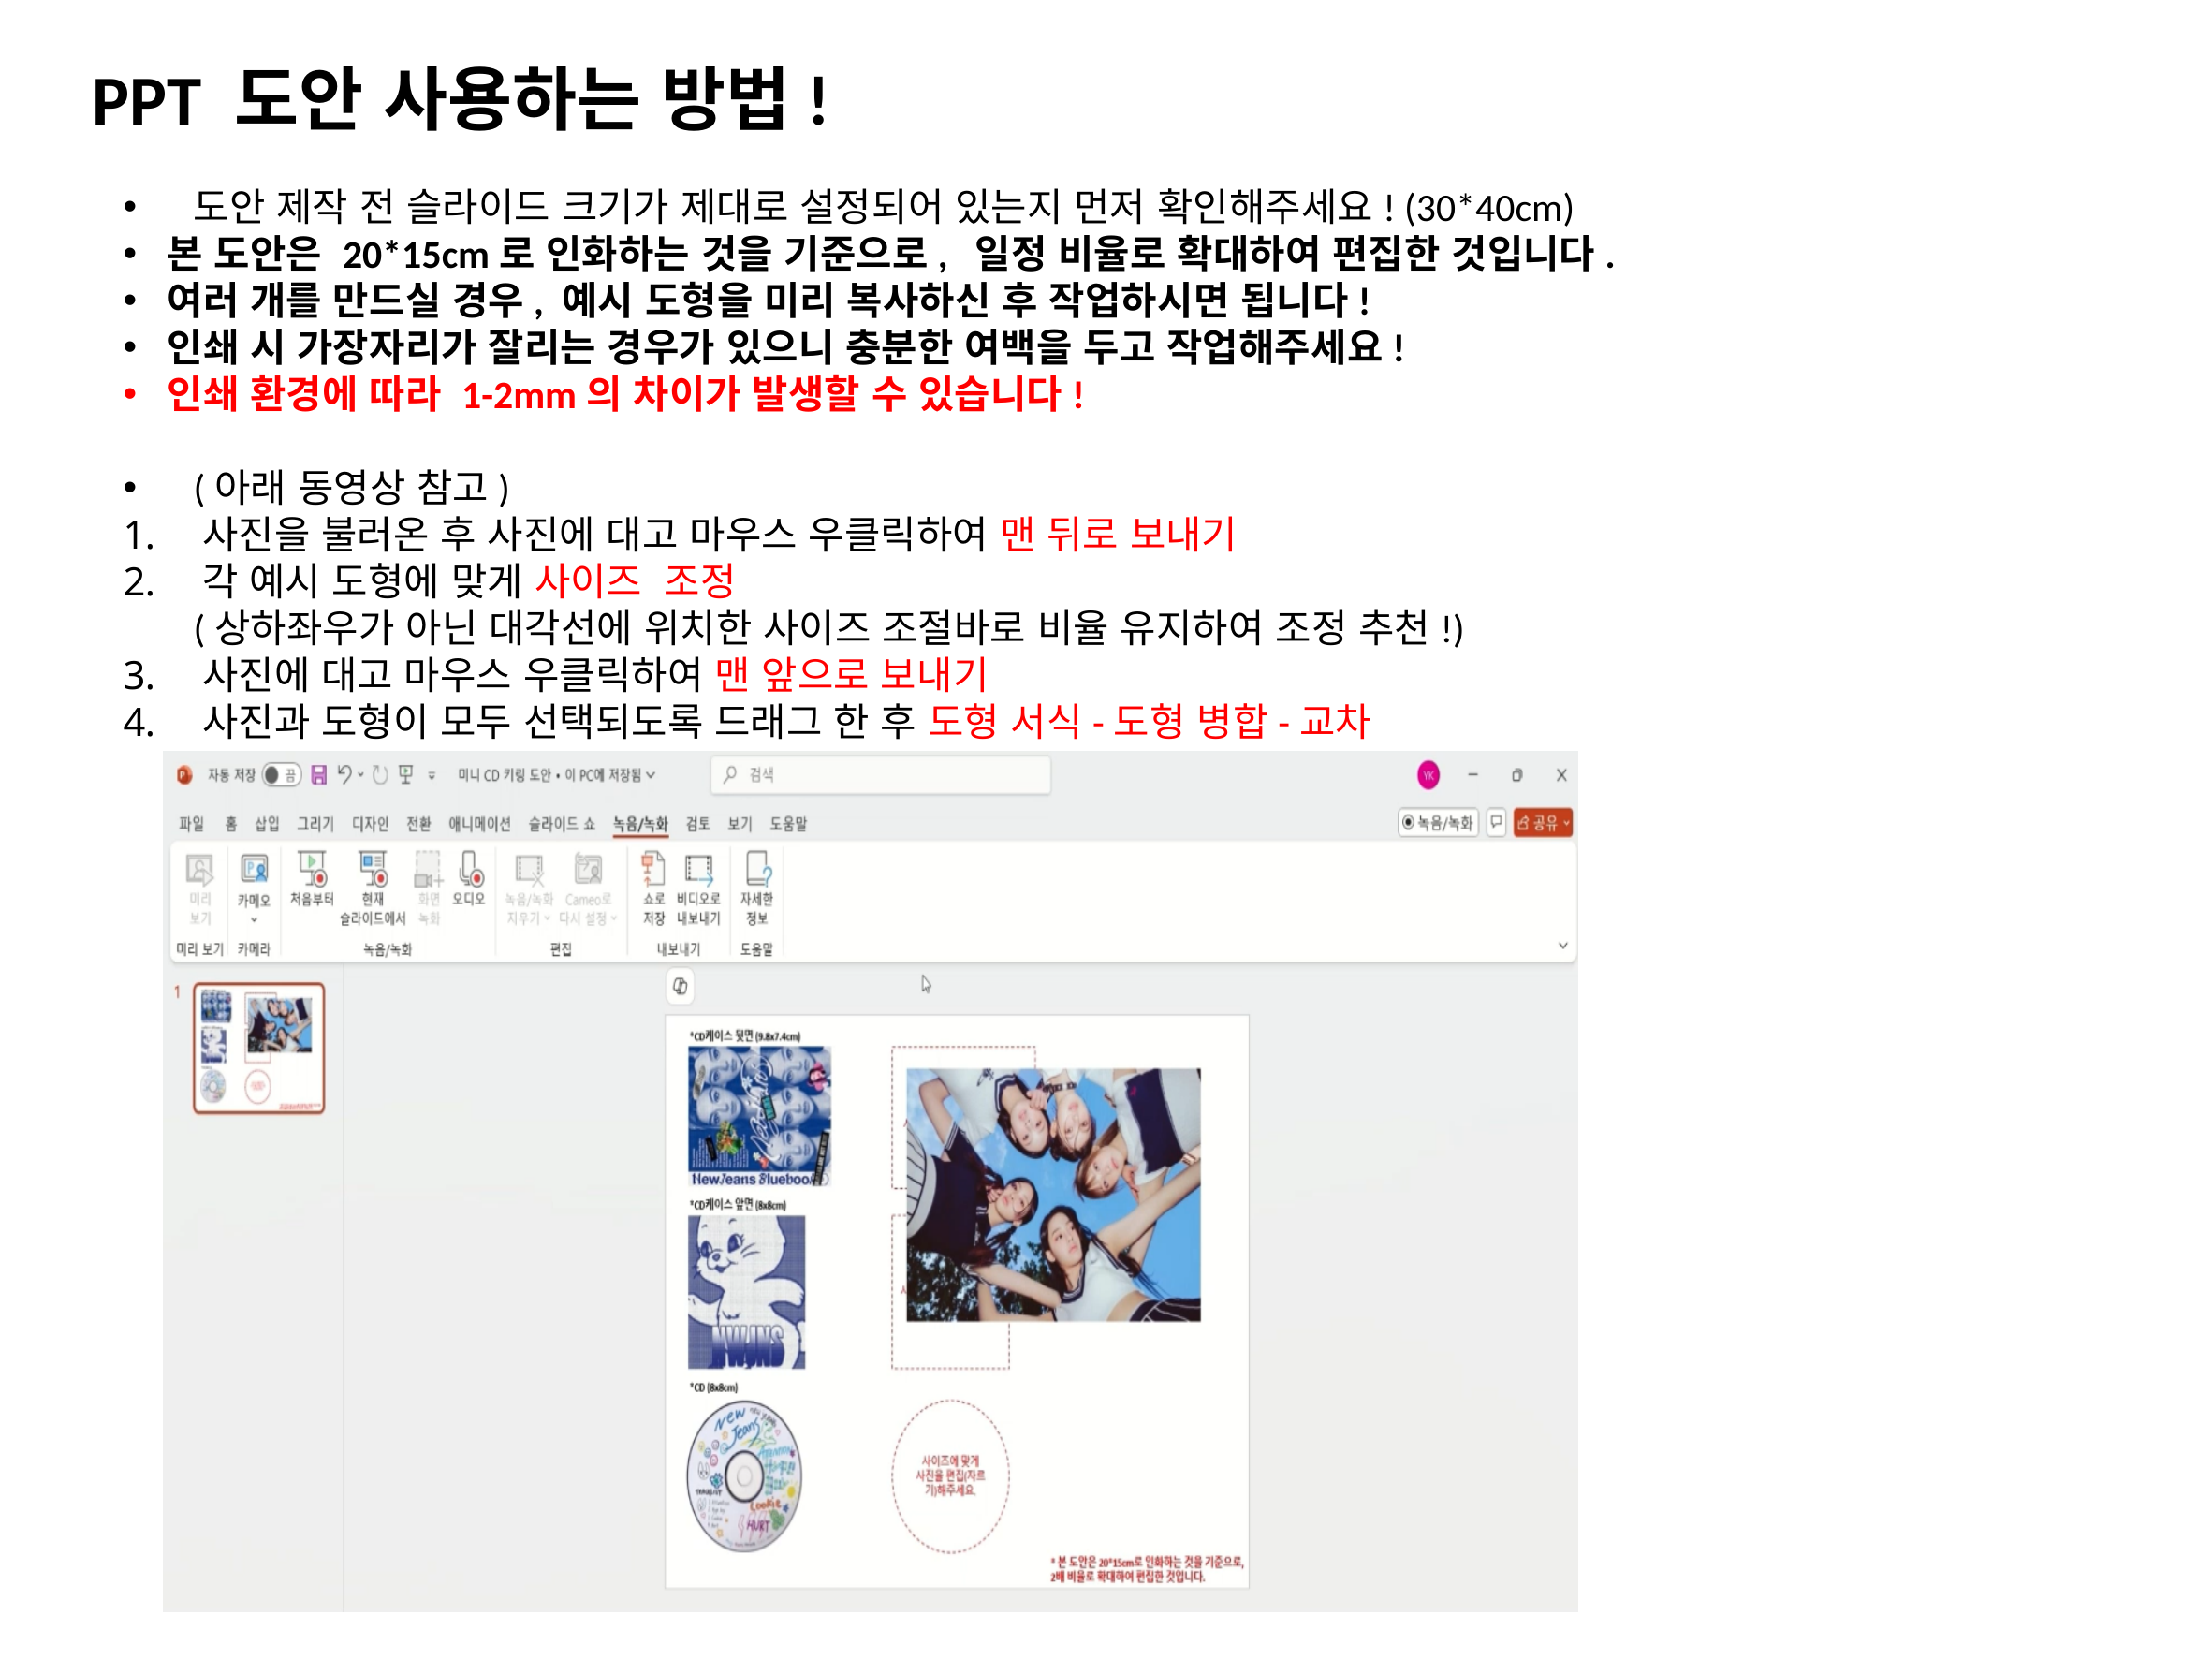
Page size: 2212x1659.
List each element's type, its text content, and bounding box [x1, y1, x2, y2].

text_box 도안 제작 전 슬라이드 크기가 제대로 설정되어 있는지 먼저 확인해주세요! (30*40cm) 본 도안은 20*15cm로 인화하는 것을 기준으로, 일정 비율로 확대하여 편집한 것입니다. 여러 개를 만드실 경우, 예시 도형을 미리 복사하신 후 작업하시면 됩니다! 인쇄 시 가장자리가 잘리는 경우가 있으니 충분한 여백을 두고 작업해주세요! 인쇄 환경에 따라 1-2mm의 차이가 발생할 수 있습니다! (아래 동영상 참고) 사진을 불러온 후 사진에 대고 마우스 우클릭하여 맨 뒤로 보내기 각 예시 도형에 맞게 사이즈 조정 (상하좌우가 아닌 대각선에 위치한 사이즈 조절바로 비율 유지하여 조정 추천!) 사진에 대고 마우스 우클릭하여 맨 앞으로 보내기 사진과 도형이 모두 선택되도록 드래그 한 후 도형 서식-도형 병합-교차 [109, 175, 2165, 752]
text_box PPT 도안 사용하는 방법! [78, 47, 2134, 146]
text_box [162, 749, 1579, 1613]
